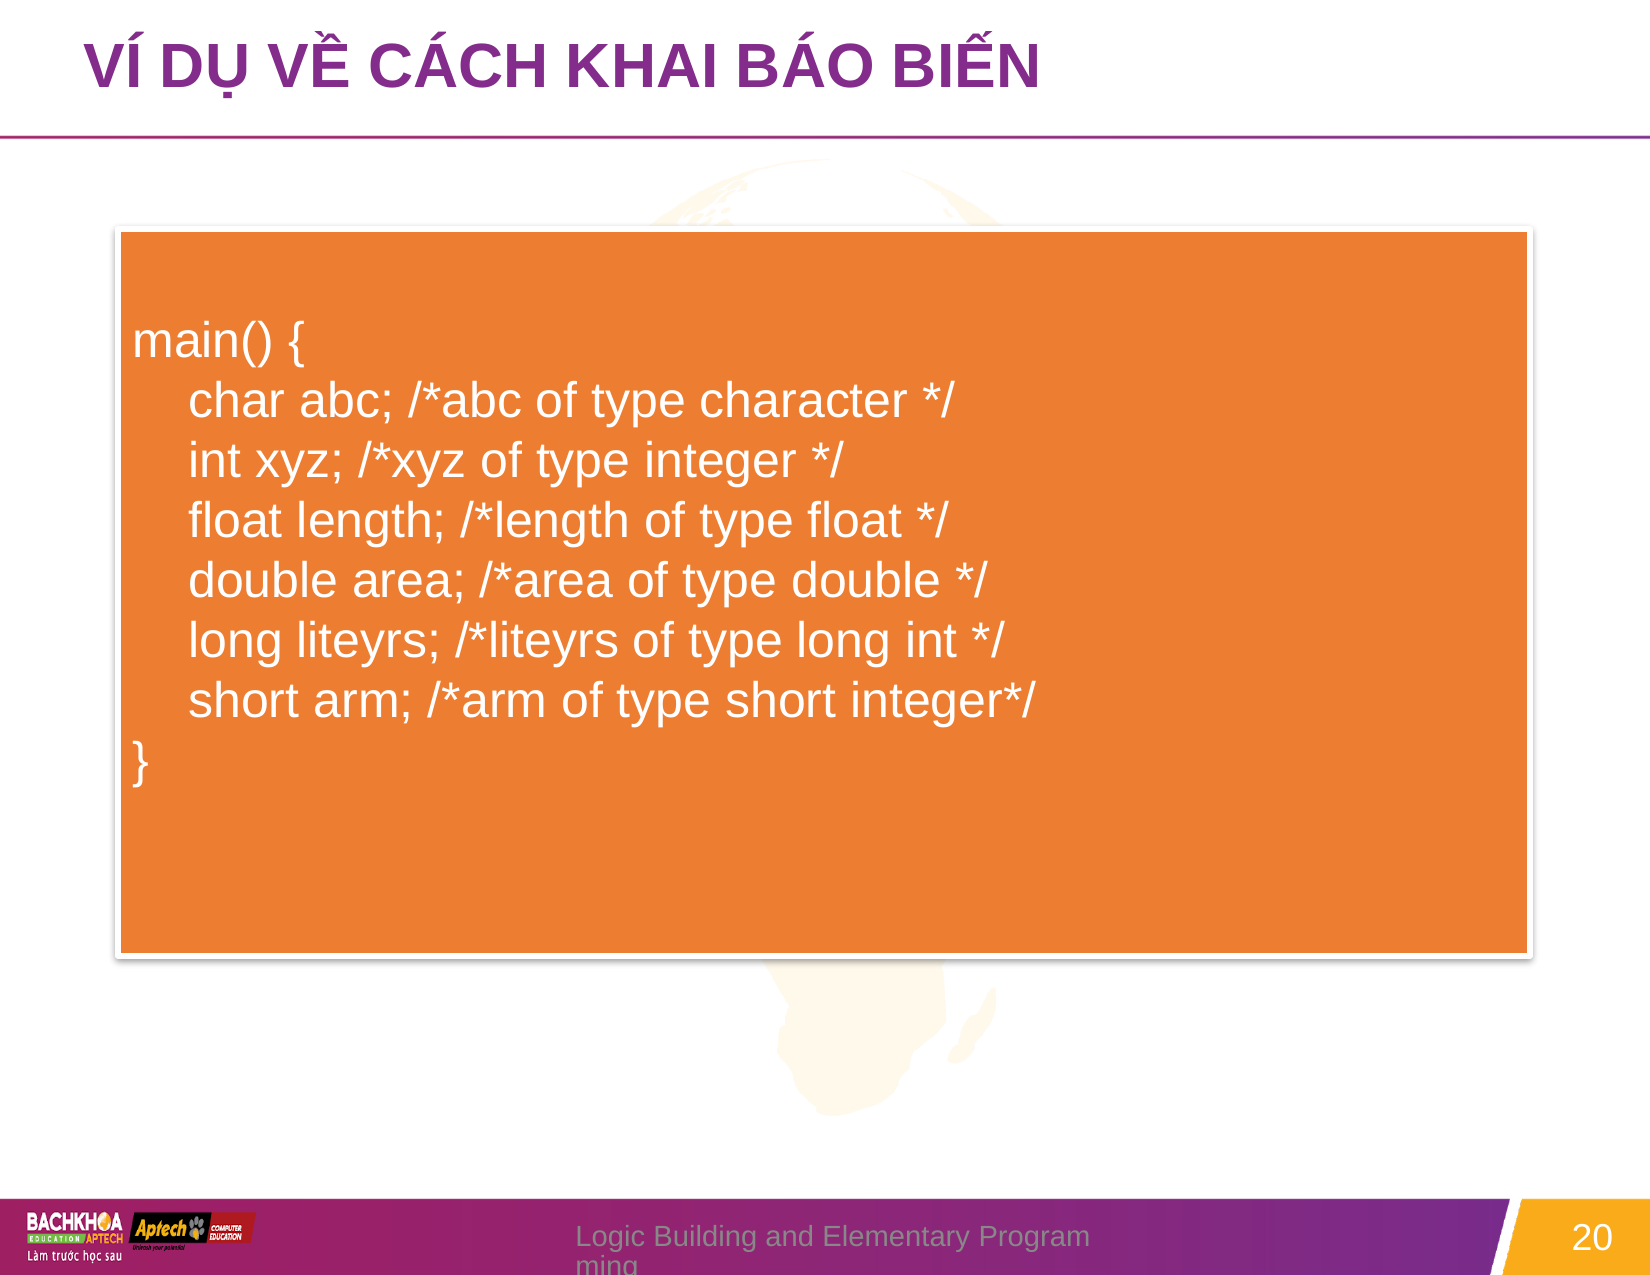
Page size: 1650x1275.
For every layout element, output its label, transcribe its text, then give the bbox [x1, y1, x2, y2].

text_box main() { char abc; /*abc of type character */ int xyz; /*xyz of type integer */ float length; /*length of type float */ double area; /*area of type double */ long liteyrs; /*liteyrs of type long int */ short arm; /*arm of type short integer*/ } [115, 226, 1533, 959]
picture [0, 0, 1650, 1275]
footer Logic Building and Elementary Programming [560, 1201, 1118, 1270]
slide_number 20 [1534, 1201, 1650, 1270]
title VÍ DỤ VỀ CÁCH KHAI BÁO BIẾN [68, 0, 1609, 135]
